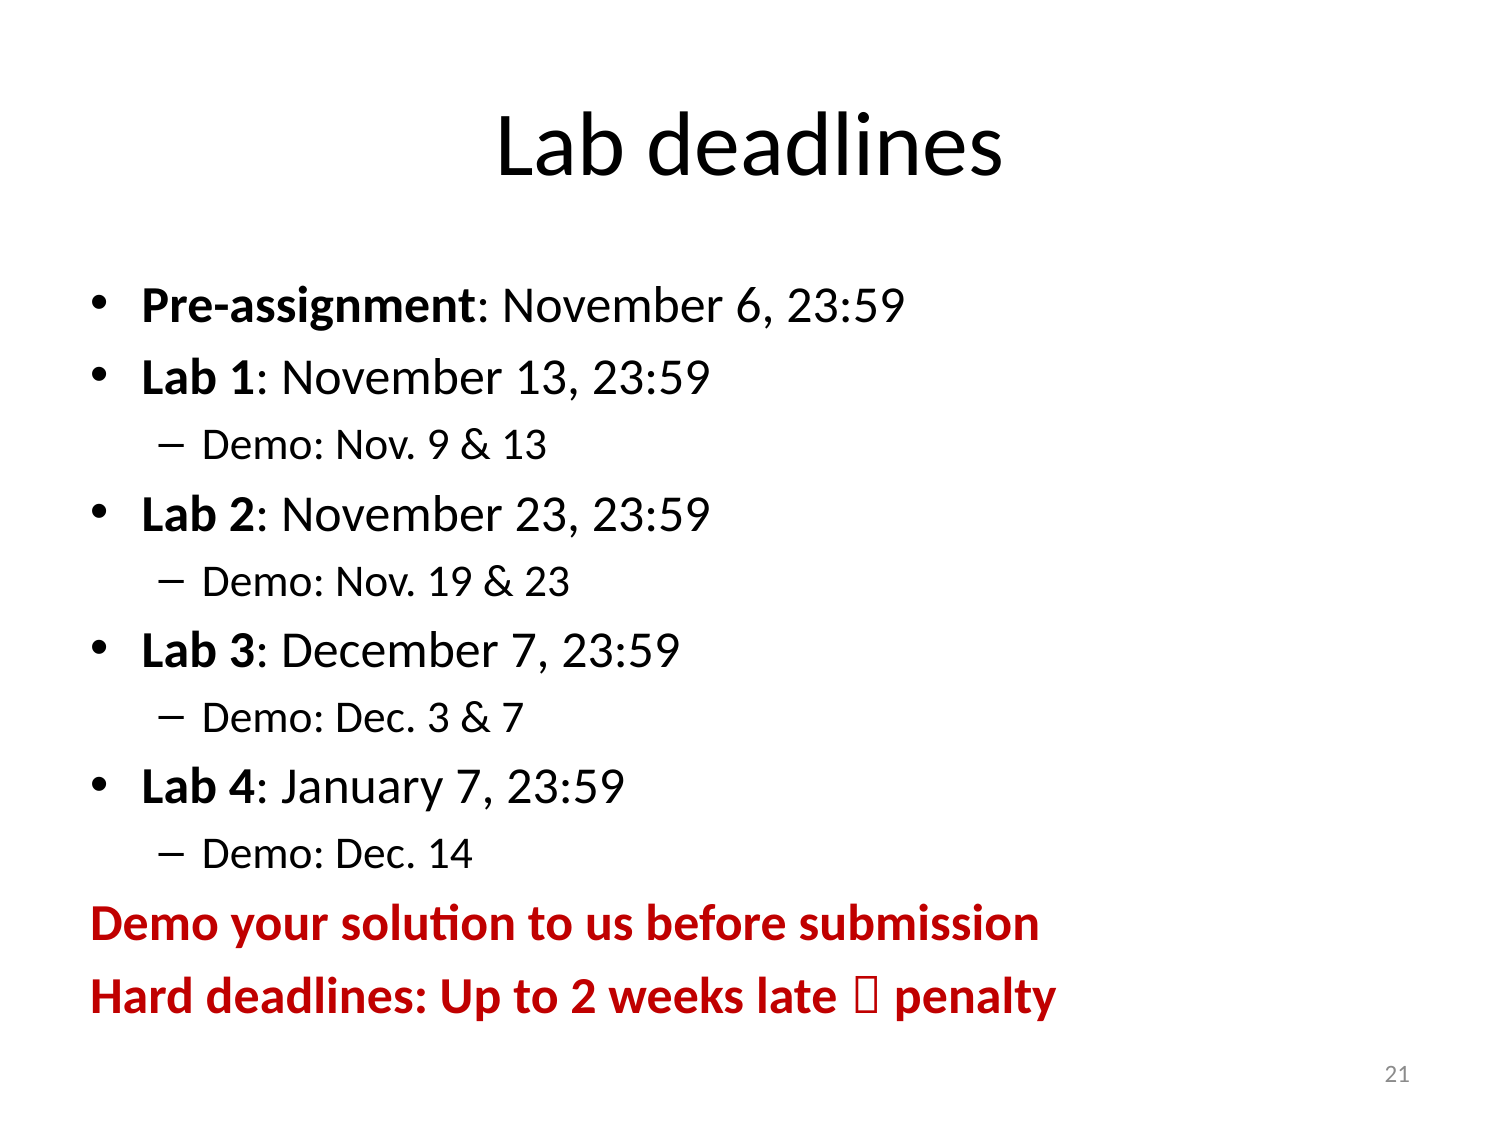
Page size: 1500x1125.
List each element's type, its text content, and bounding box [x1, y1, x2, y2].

list Pre-assignment: November 6, 23:59 Lab 1: November 13, 23:59 Demo: Nov. 9 & 13 Lab 2: November 23, 23:59 Demo: Nov. 19 & 23 Lab 3: December 7, 23:59 Demo: Dec. 3 & 7 Lab 4: January 7, 23:59 Demo: Dec. 14 Demo your solution to us before submission Hard deadlines: Up to 2 weeks late  penalty [75, 262, 1425, 1035]
slide_number 21 [1074, 1042, 1425, 1103]
title Lab deadlines [75, 45, 1425, 233]
